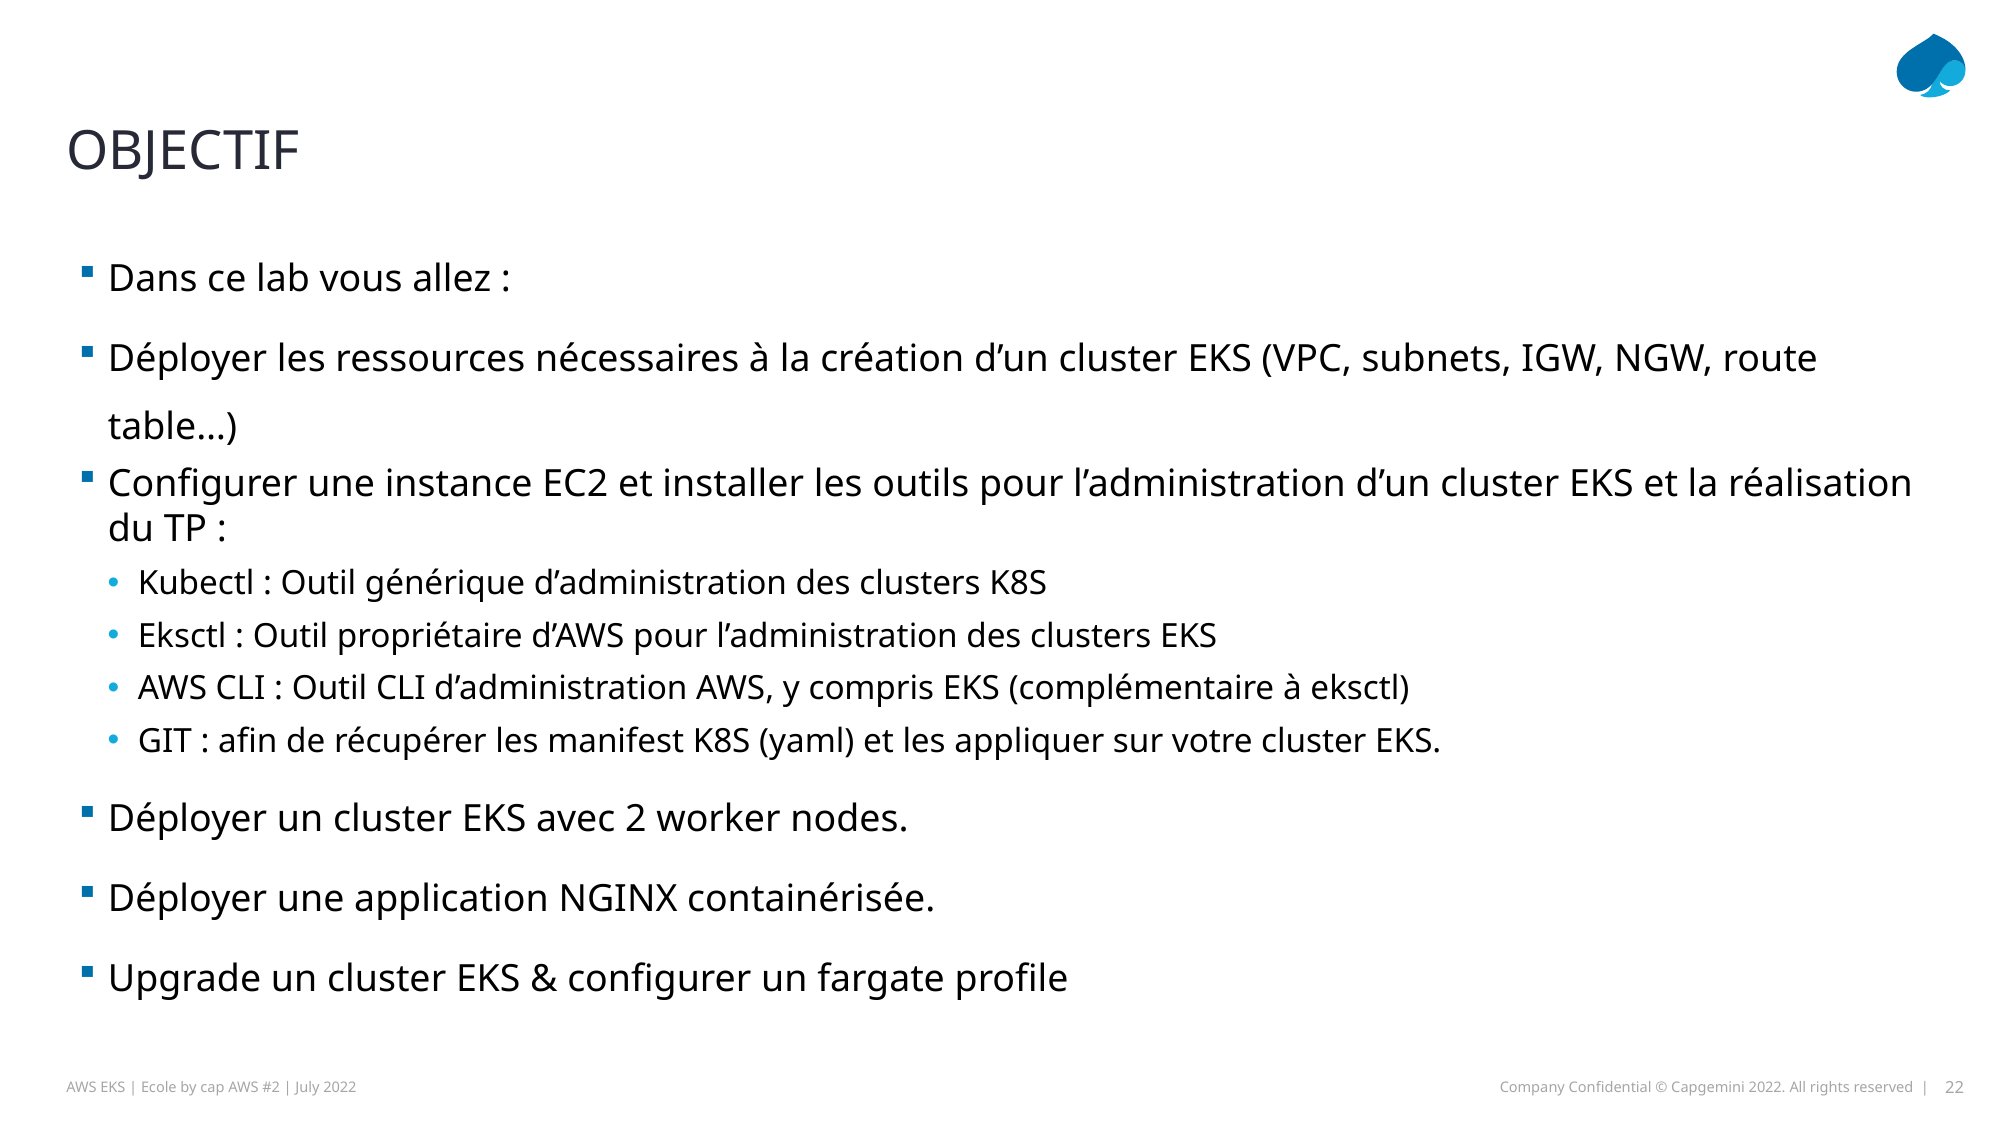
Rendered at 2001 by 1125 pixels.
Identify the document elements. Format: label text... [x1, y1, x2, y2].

list Dans ce lab vous allez : Déployer les ressources nécessaires à la création d’un cluster EKS (VPC, subnets, IGW, NGW, route table…) Configurer une instance EC2 et installer les outils pour l’administration d’un cluster EKS et la réalisation du TP : Kubectl : Outil générique d’administration des clusters K8S Eksctl : Outil propriétaire d’AWS pour l’administration des clusters EKS AWS CLI : Outil CLI d’administration AWS, y compris EKS (complémentaire à eksctl) GIT : afin de récupérer les manifest K8S (yaml) et les appliquer sur votre cluster EKS. Déployer un cluster EKS avec 2 worker nodes. Déployer une application NGINX containérisée. Upgrade un cluster EKS & configurer un fargate profile [78, 231, 1946, 982]
title Objectif [66, 63, 1863, 182]
